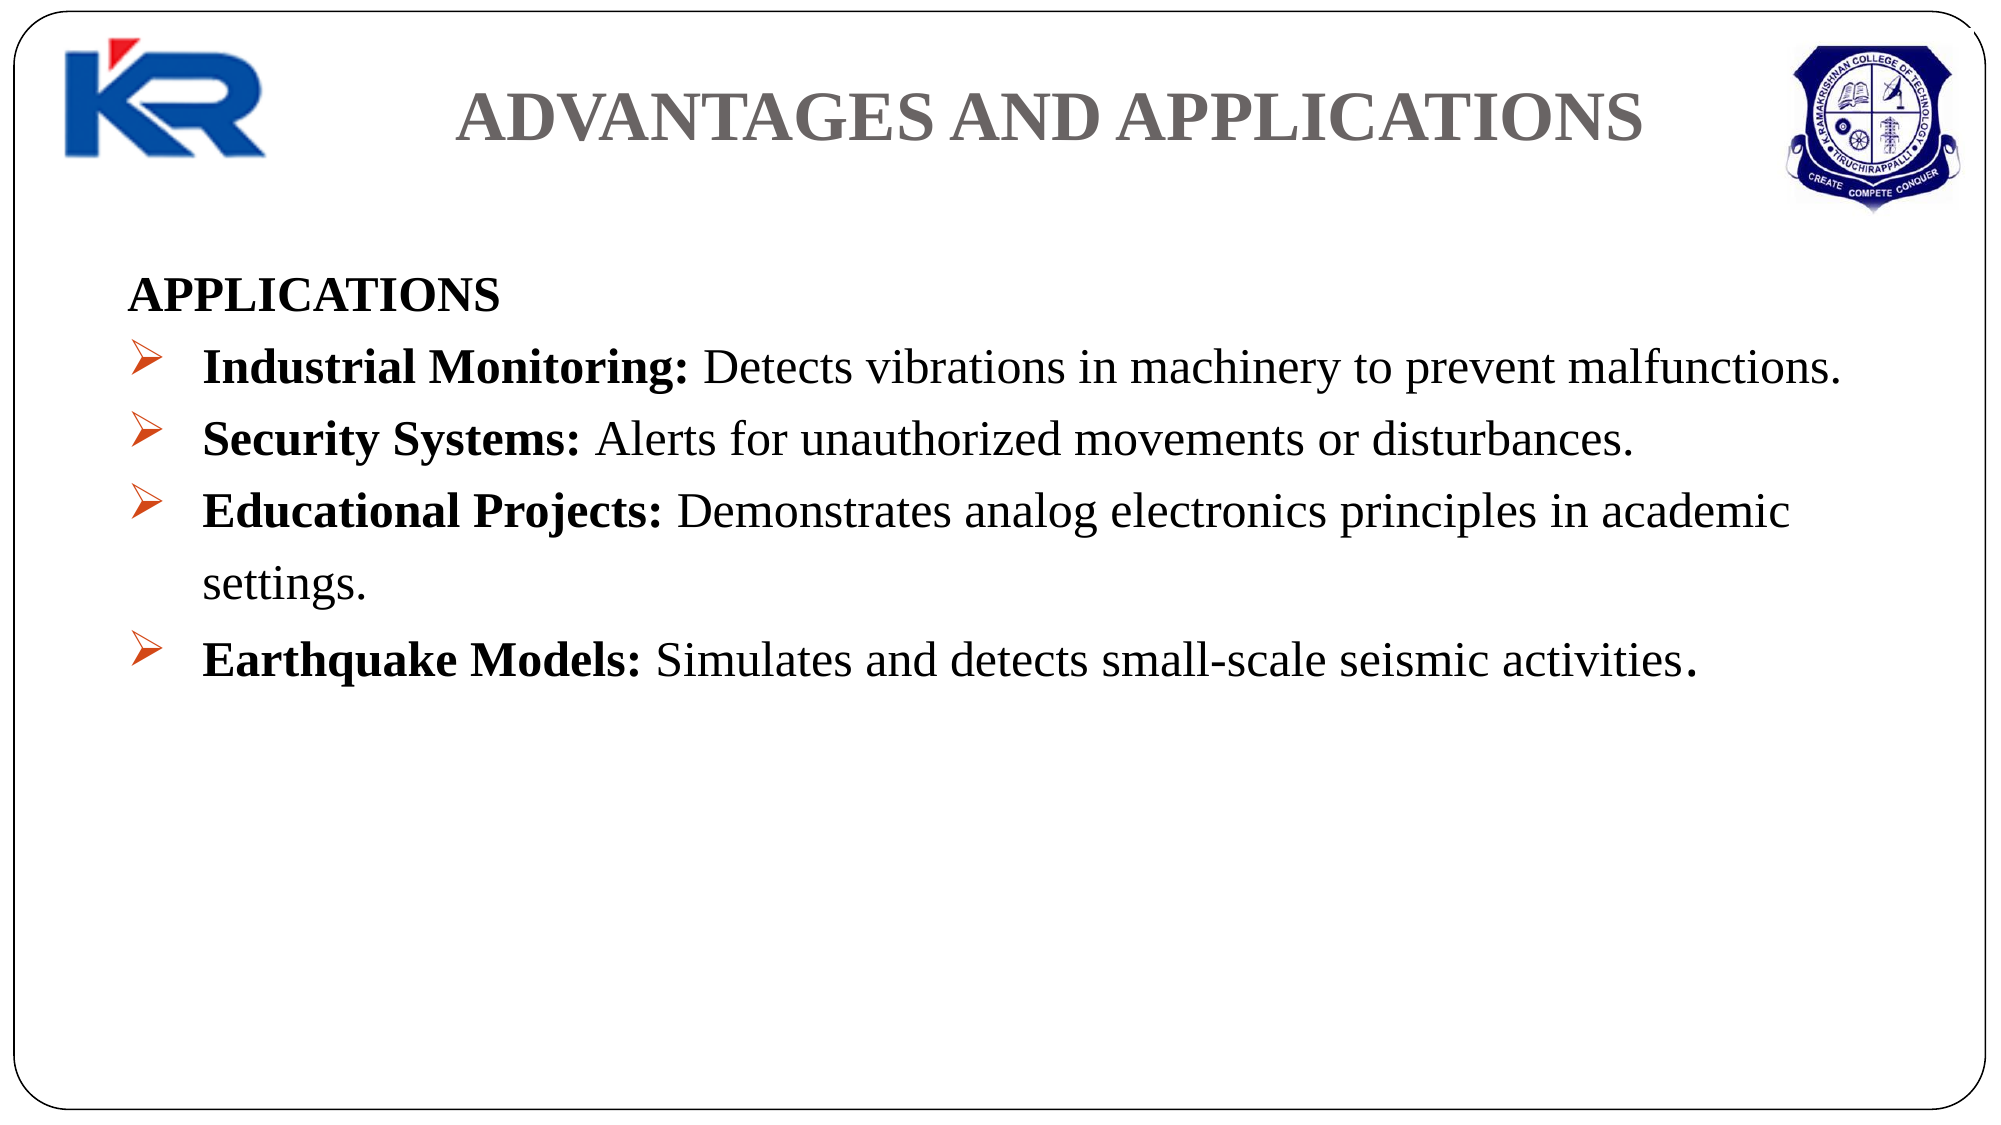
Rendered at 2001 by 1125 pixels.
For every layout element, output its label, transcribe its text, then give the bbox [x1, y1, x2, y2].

title ADVANTAGES AND APPLICATIONS [282, 45, 1771, 170]
picture [1776, 28, 1974, 226]
list APPLICATIONS Industrial Monitoring: Detects vibrations in machinery to prevent malfunctions. Security Systems: Alerts for unauthorized movements or disturbances. Educational Projects: Demonstrates analog electronics principles in academic settings. Earthquake Models: Simulates and detects small-scale seismic activities. [99, 176, 1914, 1046]
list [54, 28, 278, 167]
